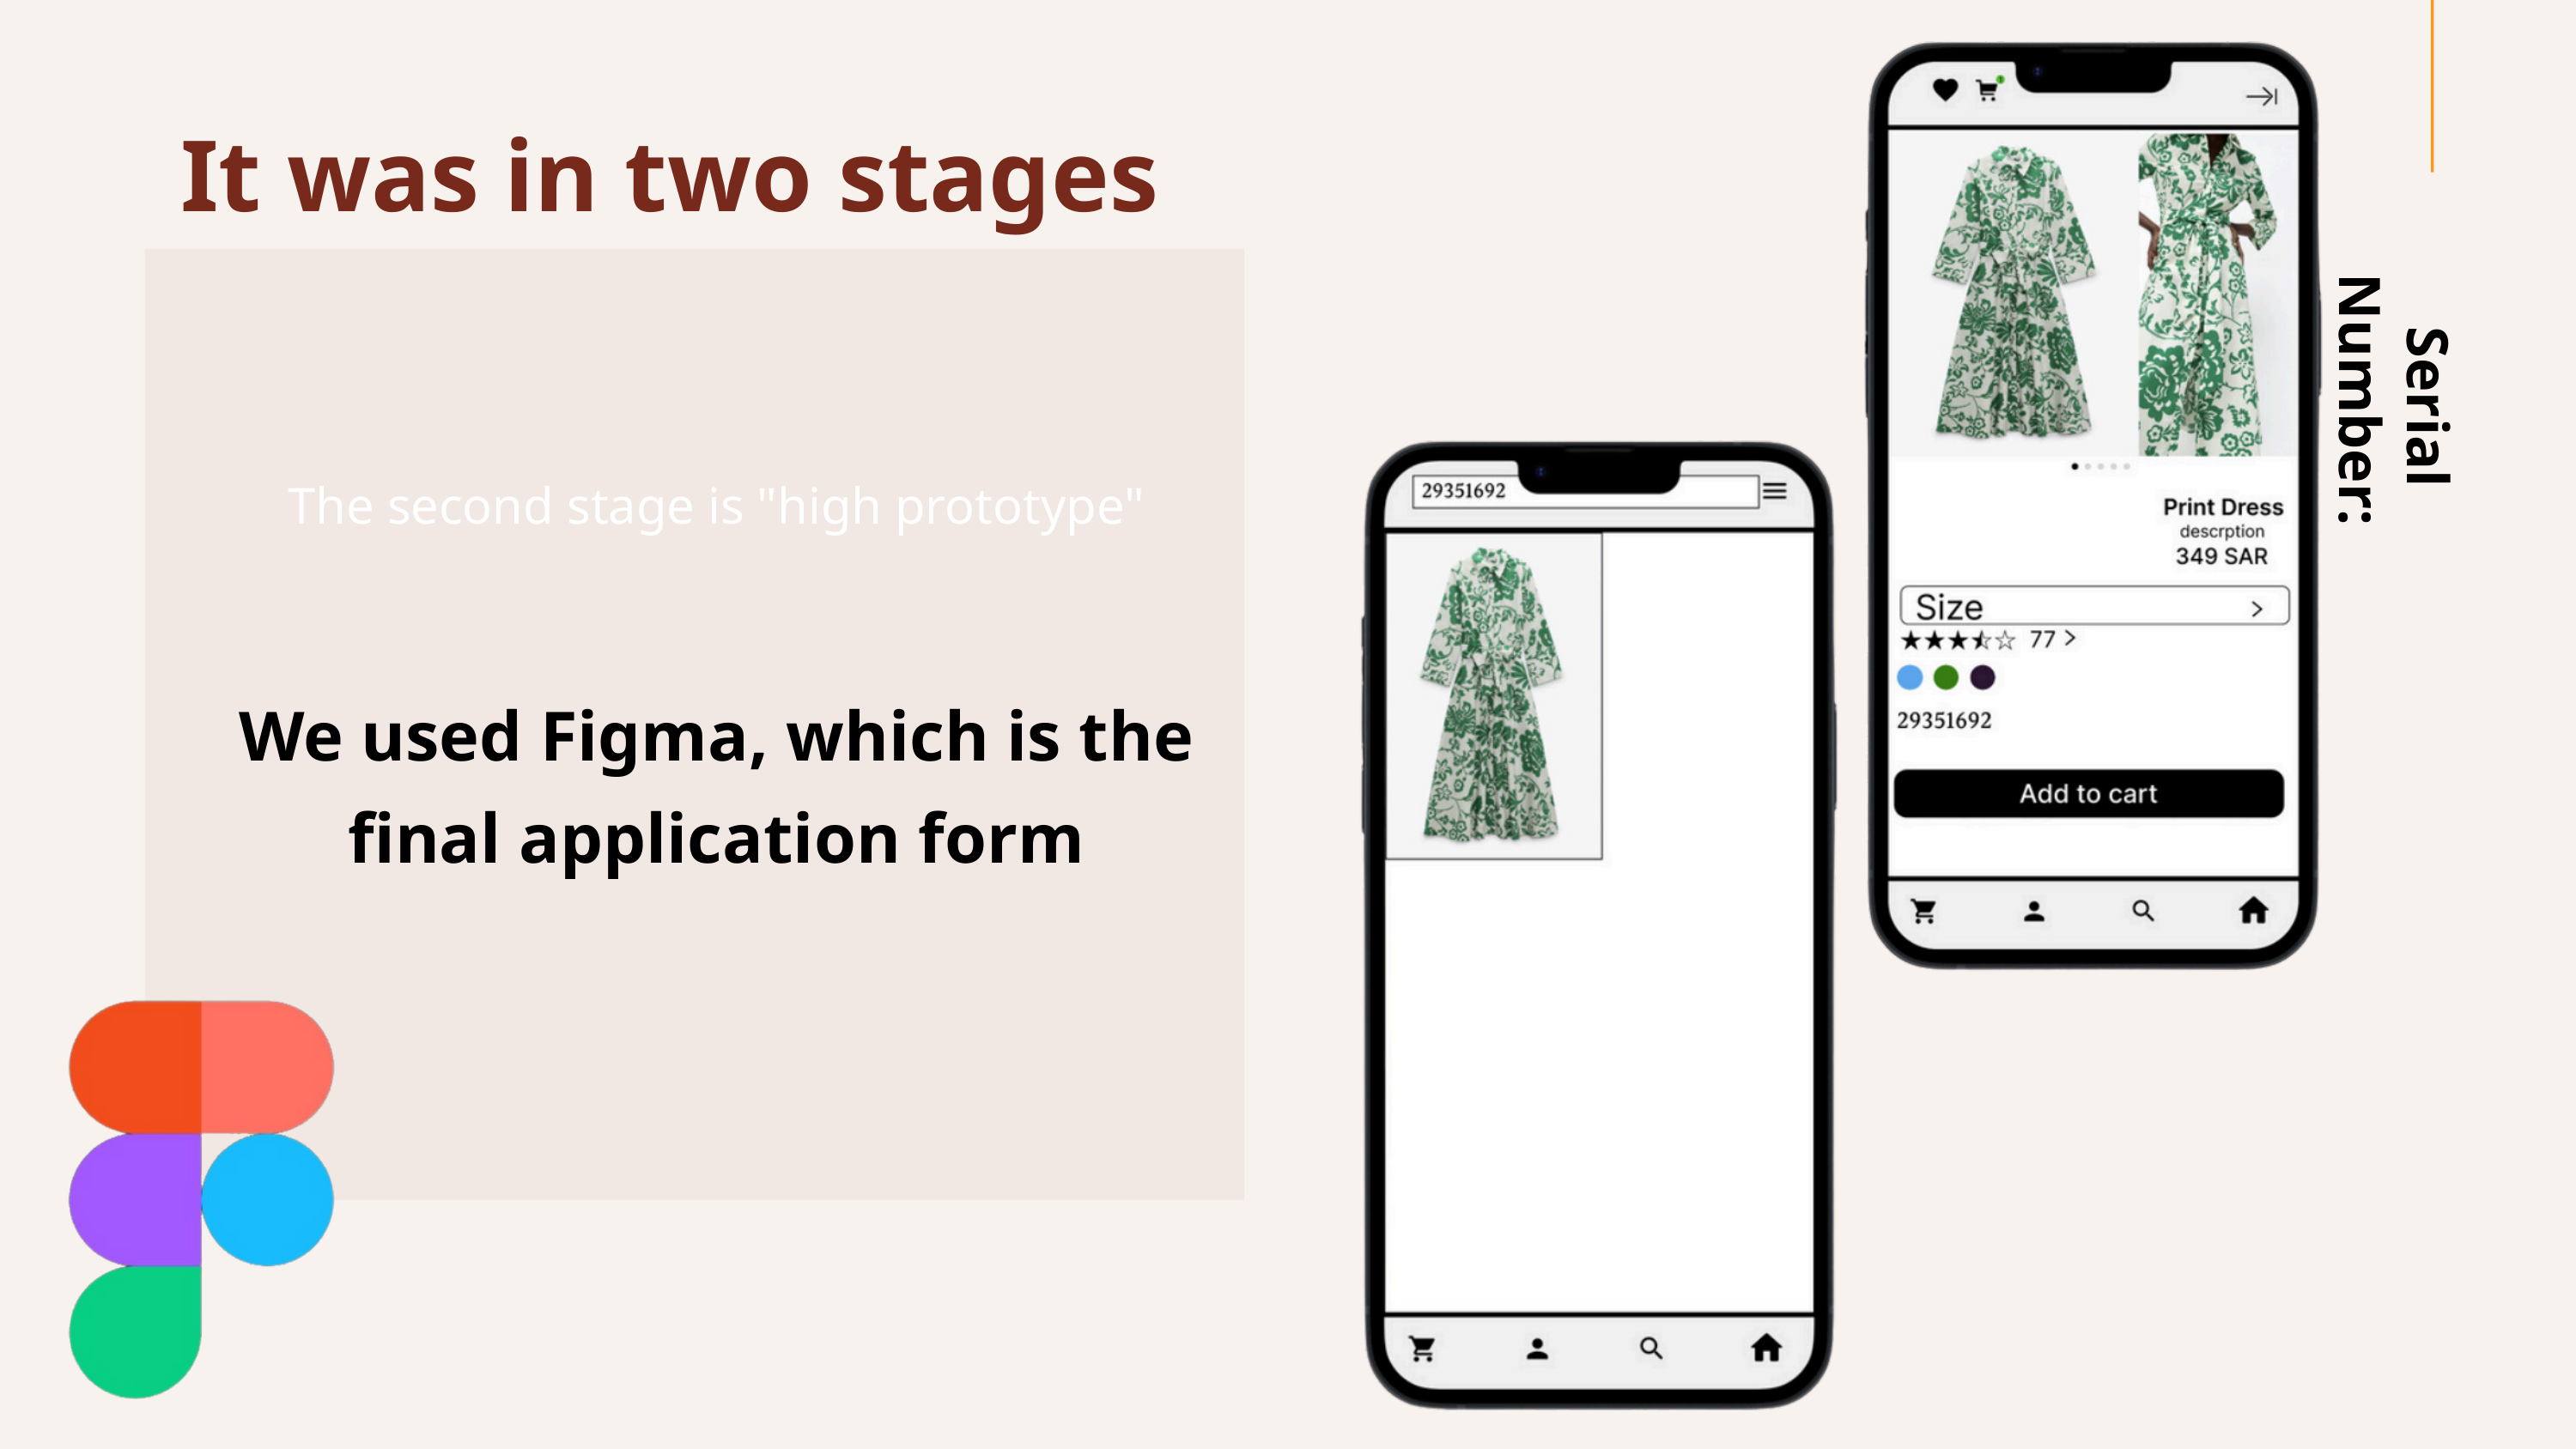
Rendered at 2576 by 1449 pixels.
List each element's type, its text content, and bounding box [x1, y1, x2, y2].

text_box It was in two stages [180, 113, 1288, 234]
text_box [14, 898, 347, 1449]
text_box Serial Number: [2327, 199, 2465, 615]
text_box [1863, 39, 2324, 973]
text_box [1357, 439, 1841, 1414]
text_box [144, 248, 1245, 1201]
